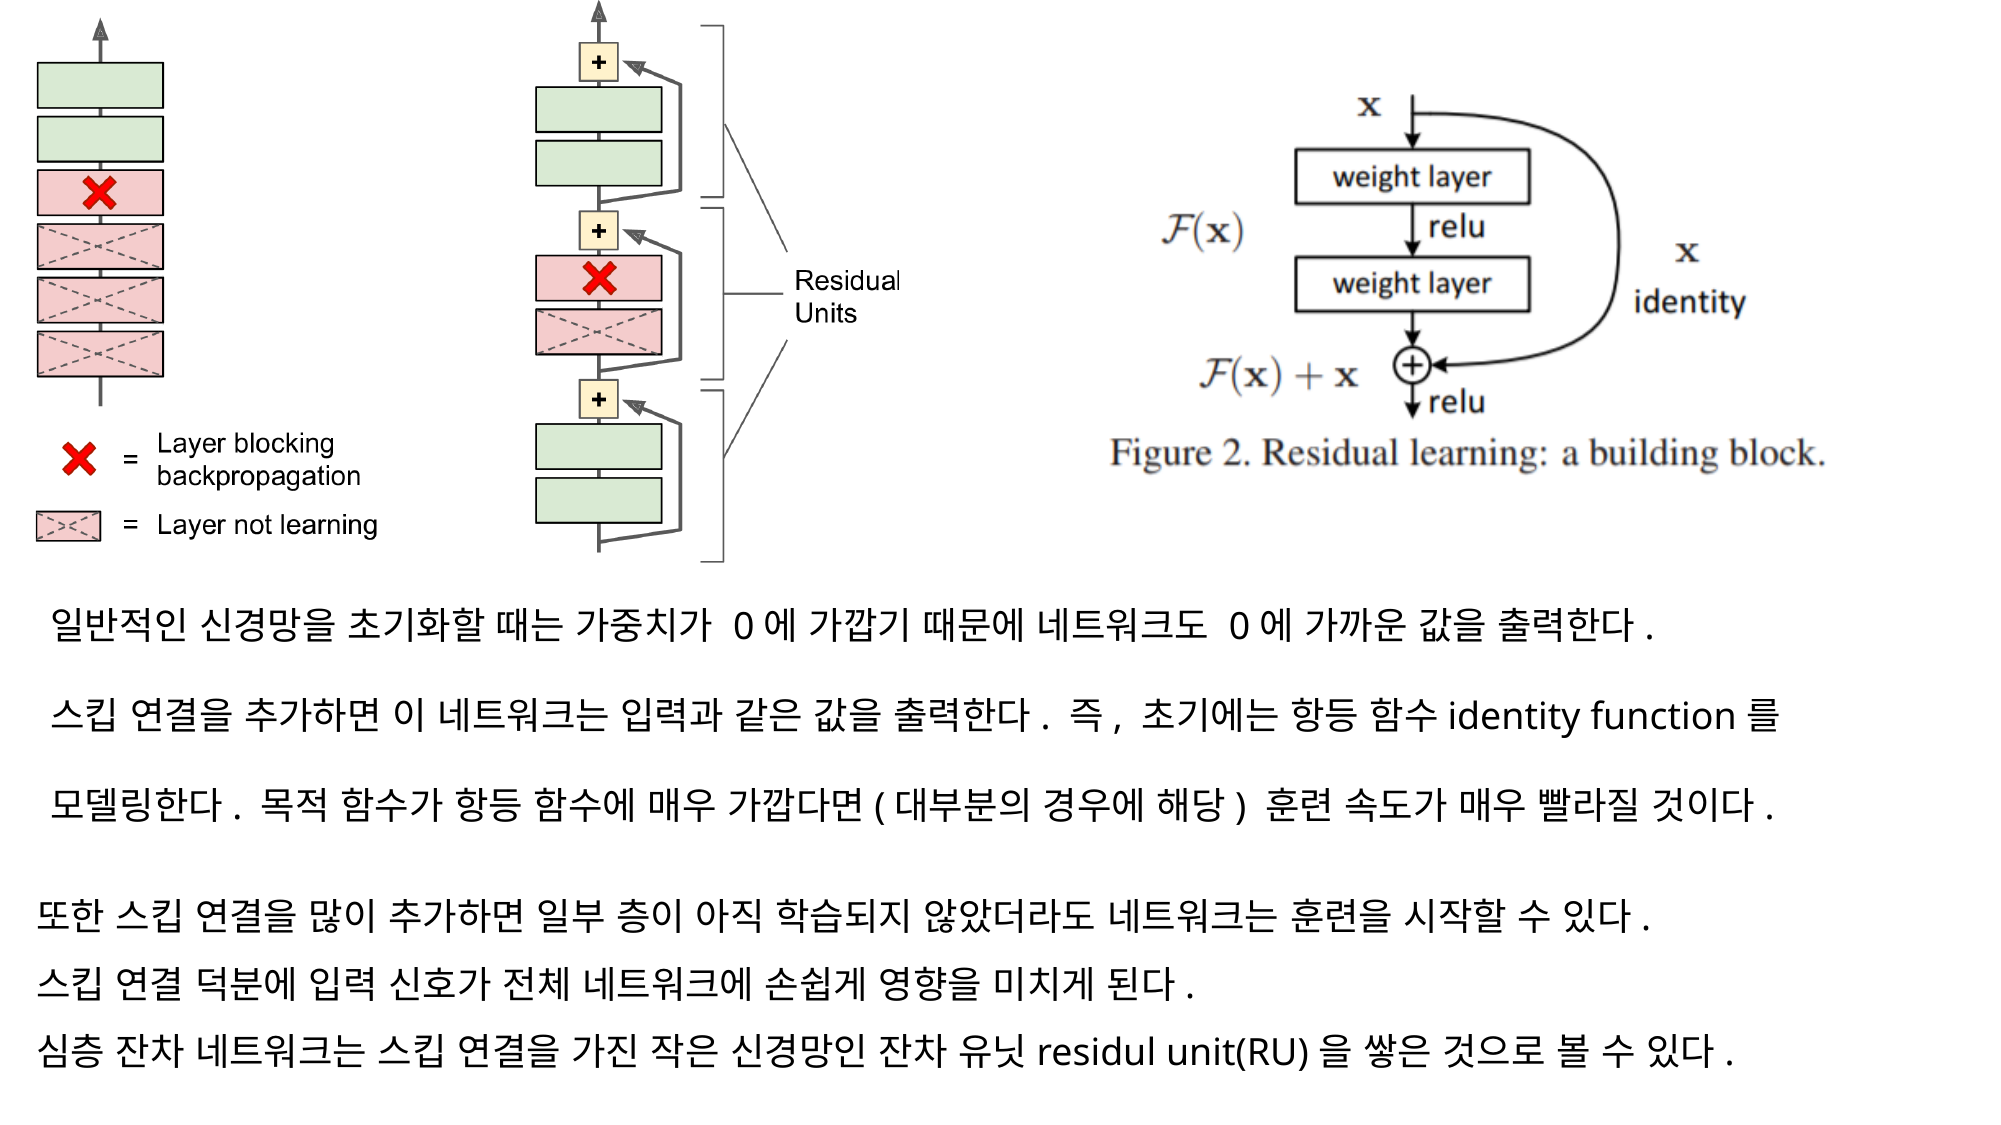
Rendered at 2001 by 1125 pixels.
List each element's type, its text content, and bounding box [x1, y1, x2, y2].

picture [35, 0, 899, 563]
text_box 일반적인 신경망을 초기화할 때는 가중치가 0에 가깝기 때문에 네트워크도 0에 가까운 값을 출력한다. 스킵 연결을 추가하면 이 네트워크는 입력과 같은 값을 출력한다. 즉, 초기에는 항등 함수identity function를 모델링한다. 목적 함수가 항등 함수에 매우 가깝다면(대부분의 경우에 해당) 훈련 속도가 매우 빨라질 것이다. [35, 549, 1922, 835]
text_box 또한 스킵 연결을 많이 추가하면 일부 층이 아직 학습되지 않았더라도 네트워크는 훈련을 시작할 수 있다. 스킵 연결 덕분에 입력 신호가 전체 네트워크에 손쉽게 영향을 미치게 된다. 심층 잔차 네트워크는 스킵 연결을 가진 작은 신경망인 잔차 유닛residul unit(RU)을 쌓은 것으로 볼 수 있다. [21, 863, 1937, 1081]
picture [1077, 62, 1836, 501]
